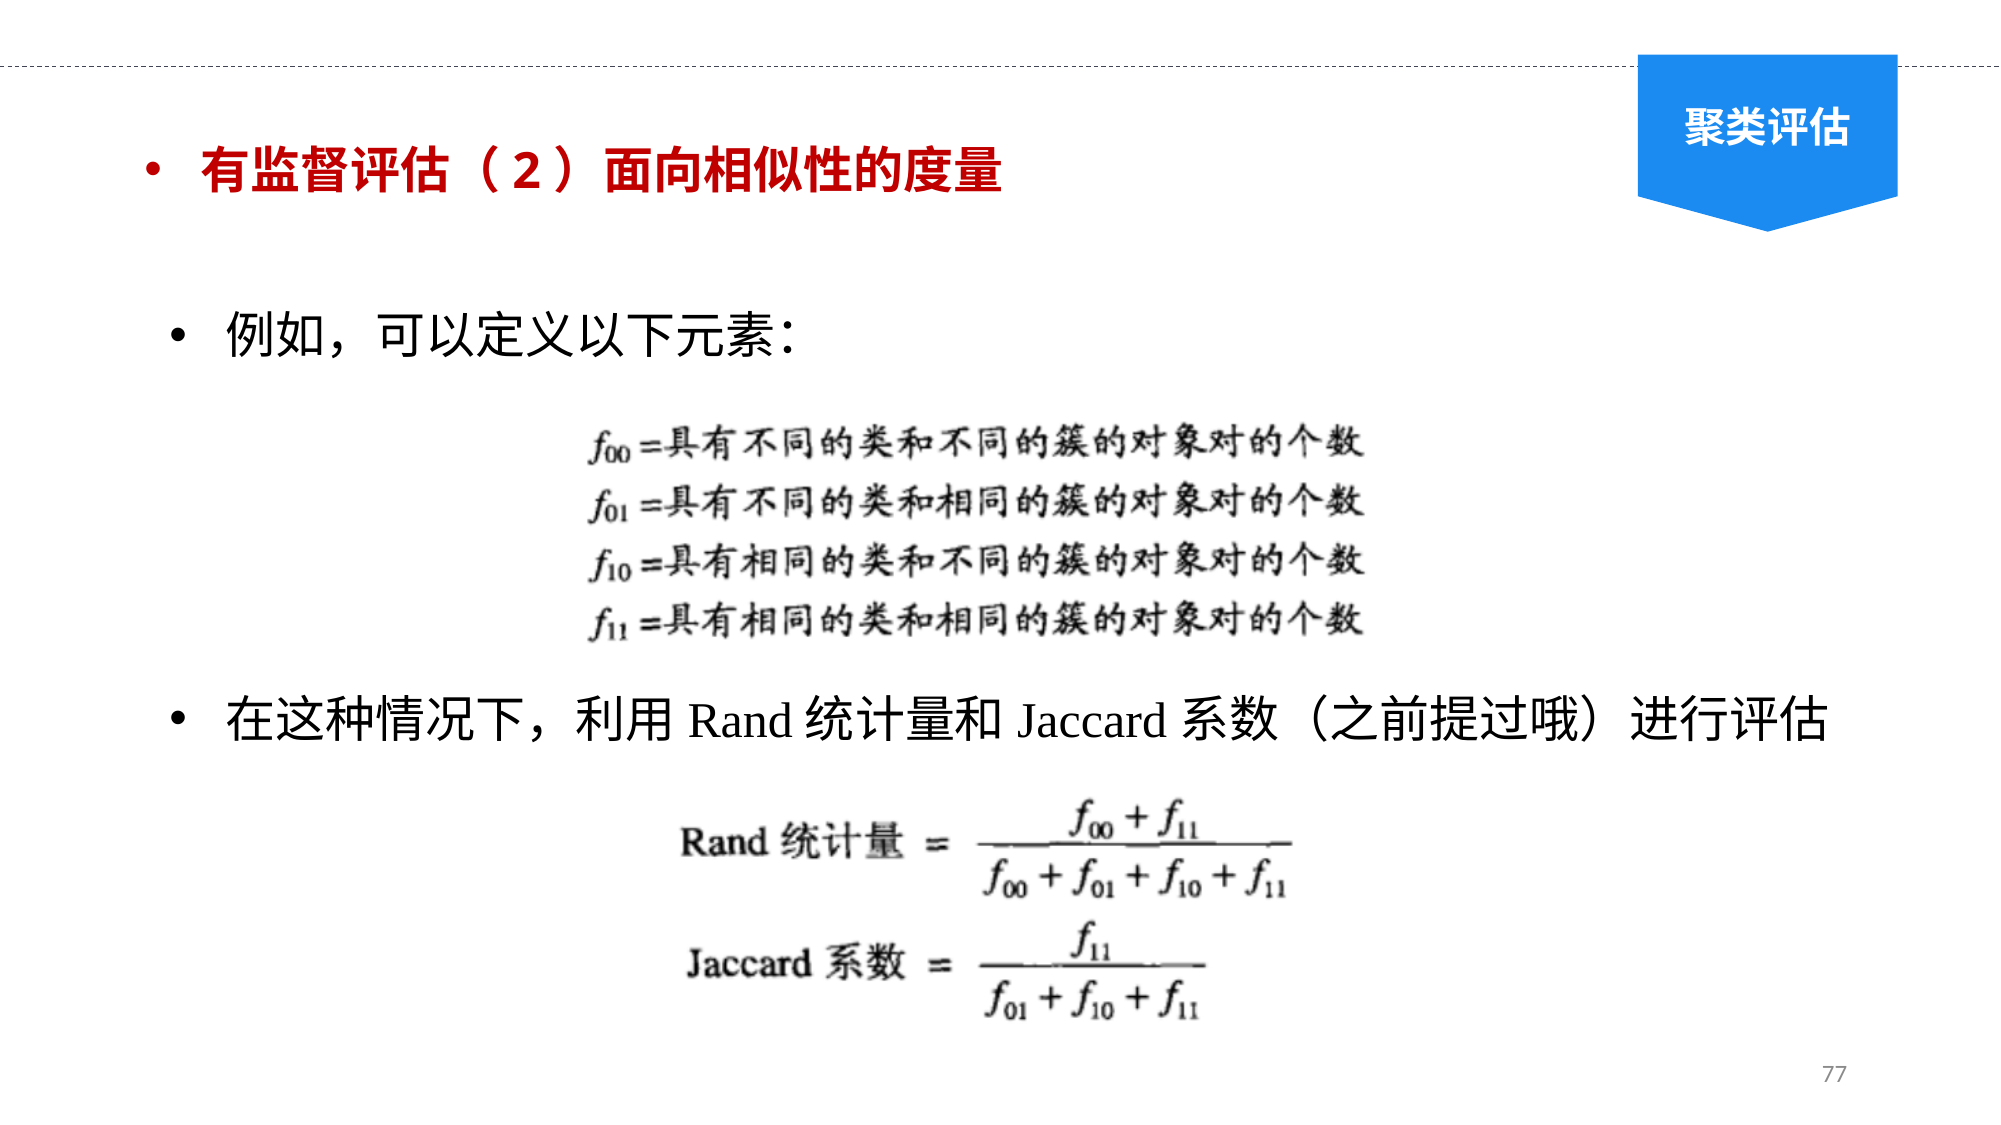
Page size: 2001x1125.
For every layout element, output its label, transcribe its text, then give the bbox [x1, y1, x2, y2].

text_box 例如，可以定义以下元素： 在这种情况下，利用Rand统计量和Jaccard系数（之前提过哦）进行评估 [79, 296, 1893, 755]
picture [567, 405, 1375, 651]
picture [619, 771, 1342, 1037]
text_box 聚类评估 [1669, 93, 1867, 124]
text_box 有监督评估（2）面向相似性的度量 [54, 124, 1946, 206]
text_box [1636, 53, 1899, 66]
text_box [1636, 67, 1899, 124]
text_box [1669, 206, 1866, 233]
slide_number 77 [1412, 1042, 1863, 1103]
